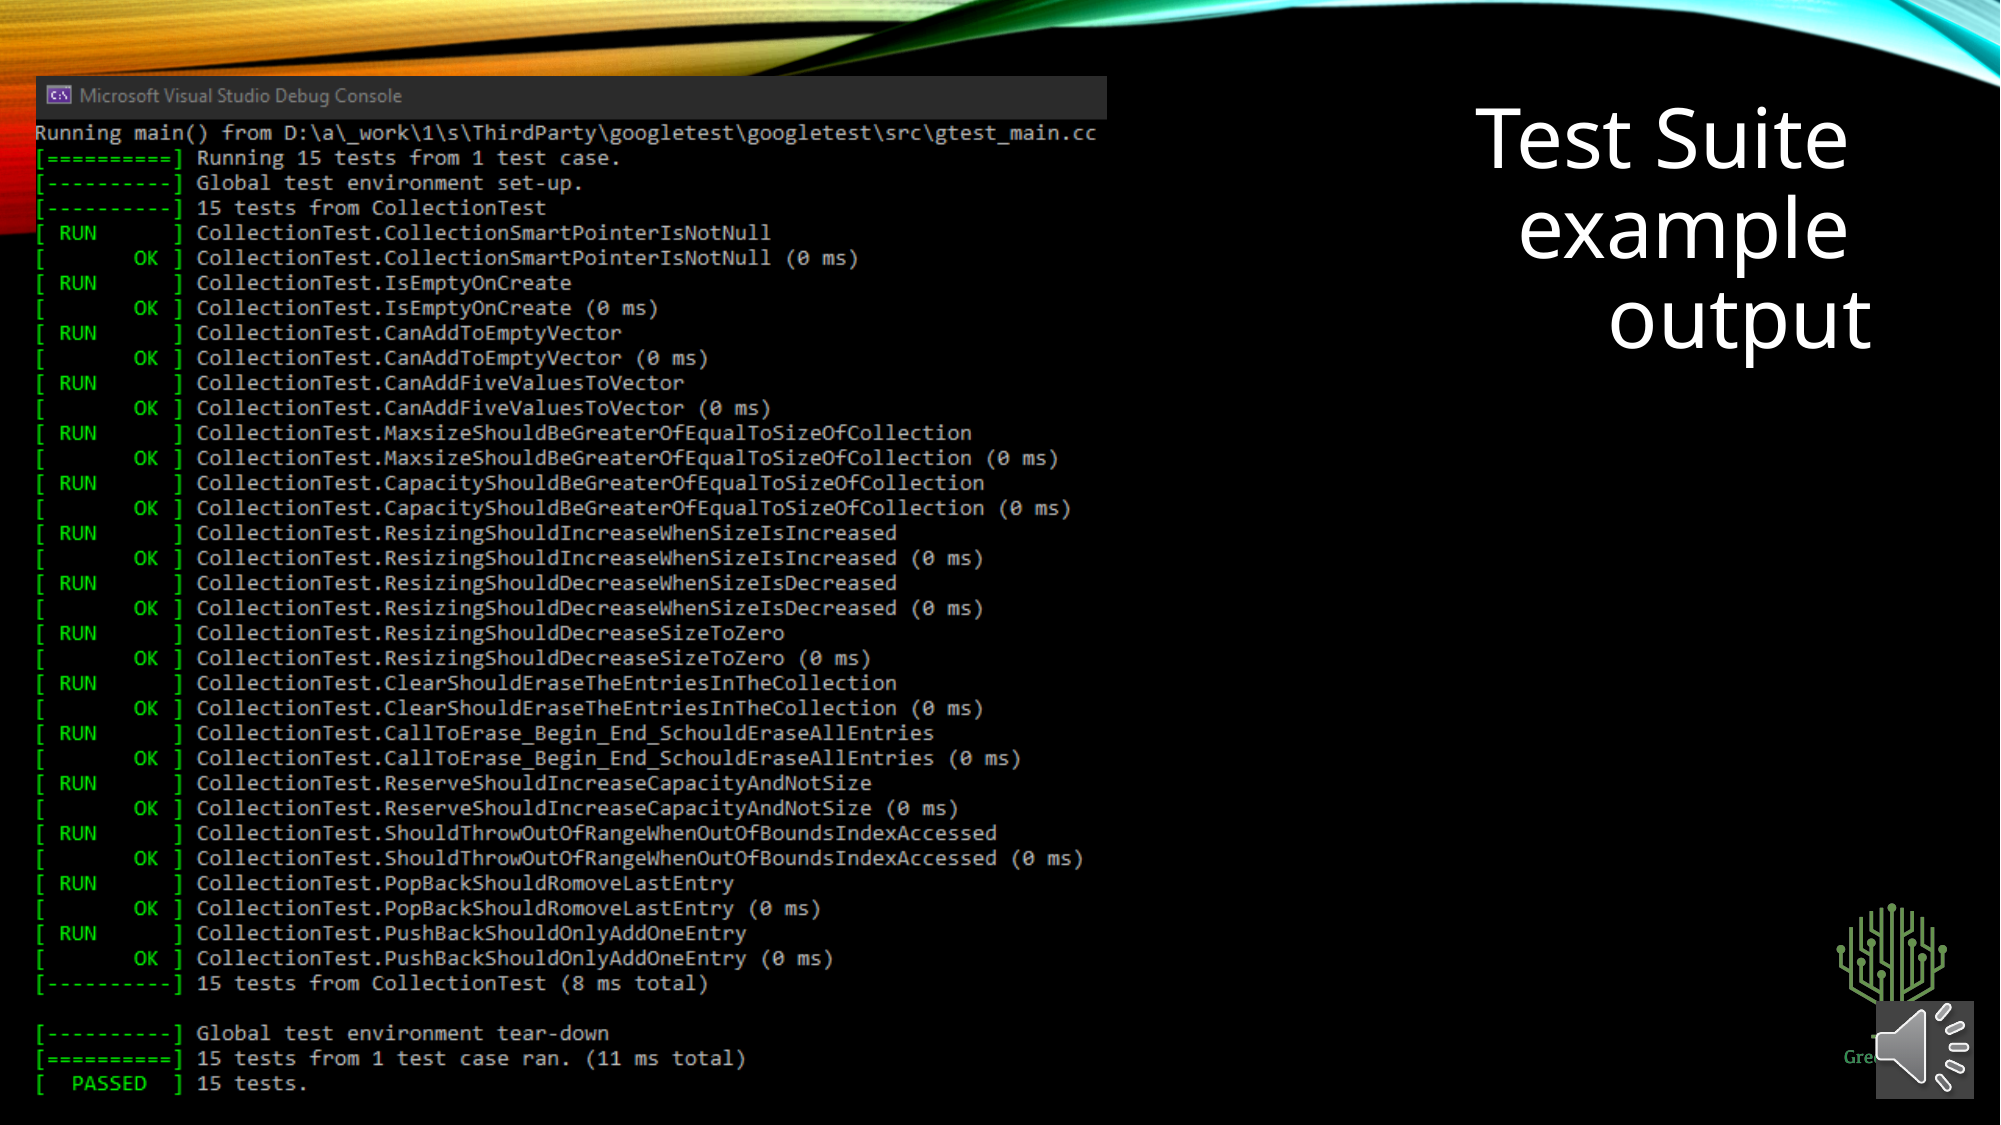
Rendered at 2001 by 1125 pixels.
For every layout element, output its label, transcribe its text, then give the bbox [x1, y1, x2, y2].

picture [0, 0, 2000, 1104]
picture [1817, 892, 1976, 1101]
title Test Suite example output [1113, 125, 1888, 338]
